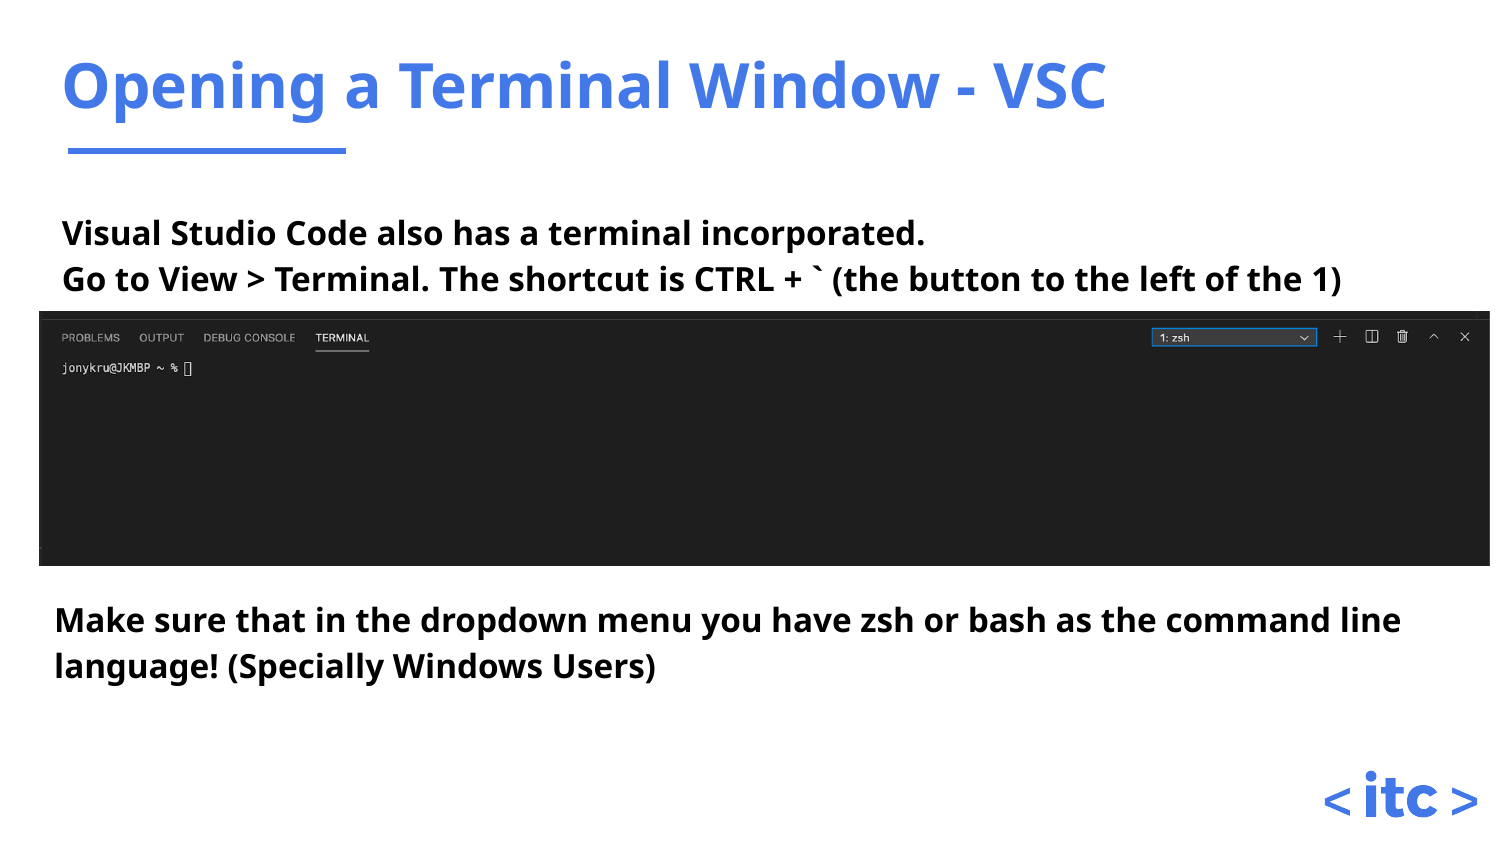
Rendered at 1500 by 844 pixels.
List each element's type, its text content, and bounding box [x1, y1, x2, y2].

text_box Make sure that in the dropdown menu you have zsh or bash as the command line language! (Specially Windows Users) [39, 578, 1474, 844]
text_box Opening a Terminal Window - VSC T [46, 39, 1482, 136]
picture [1316, 759, 1485, 828]
picture [38, 311, 1490, 566]
text_box Visual Studio Code also has a terminal incorporated. Go to View > Terminal. The shortcut is CTRL + ` (the button to the left of the 1) [46, 191, 1482, 272]
